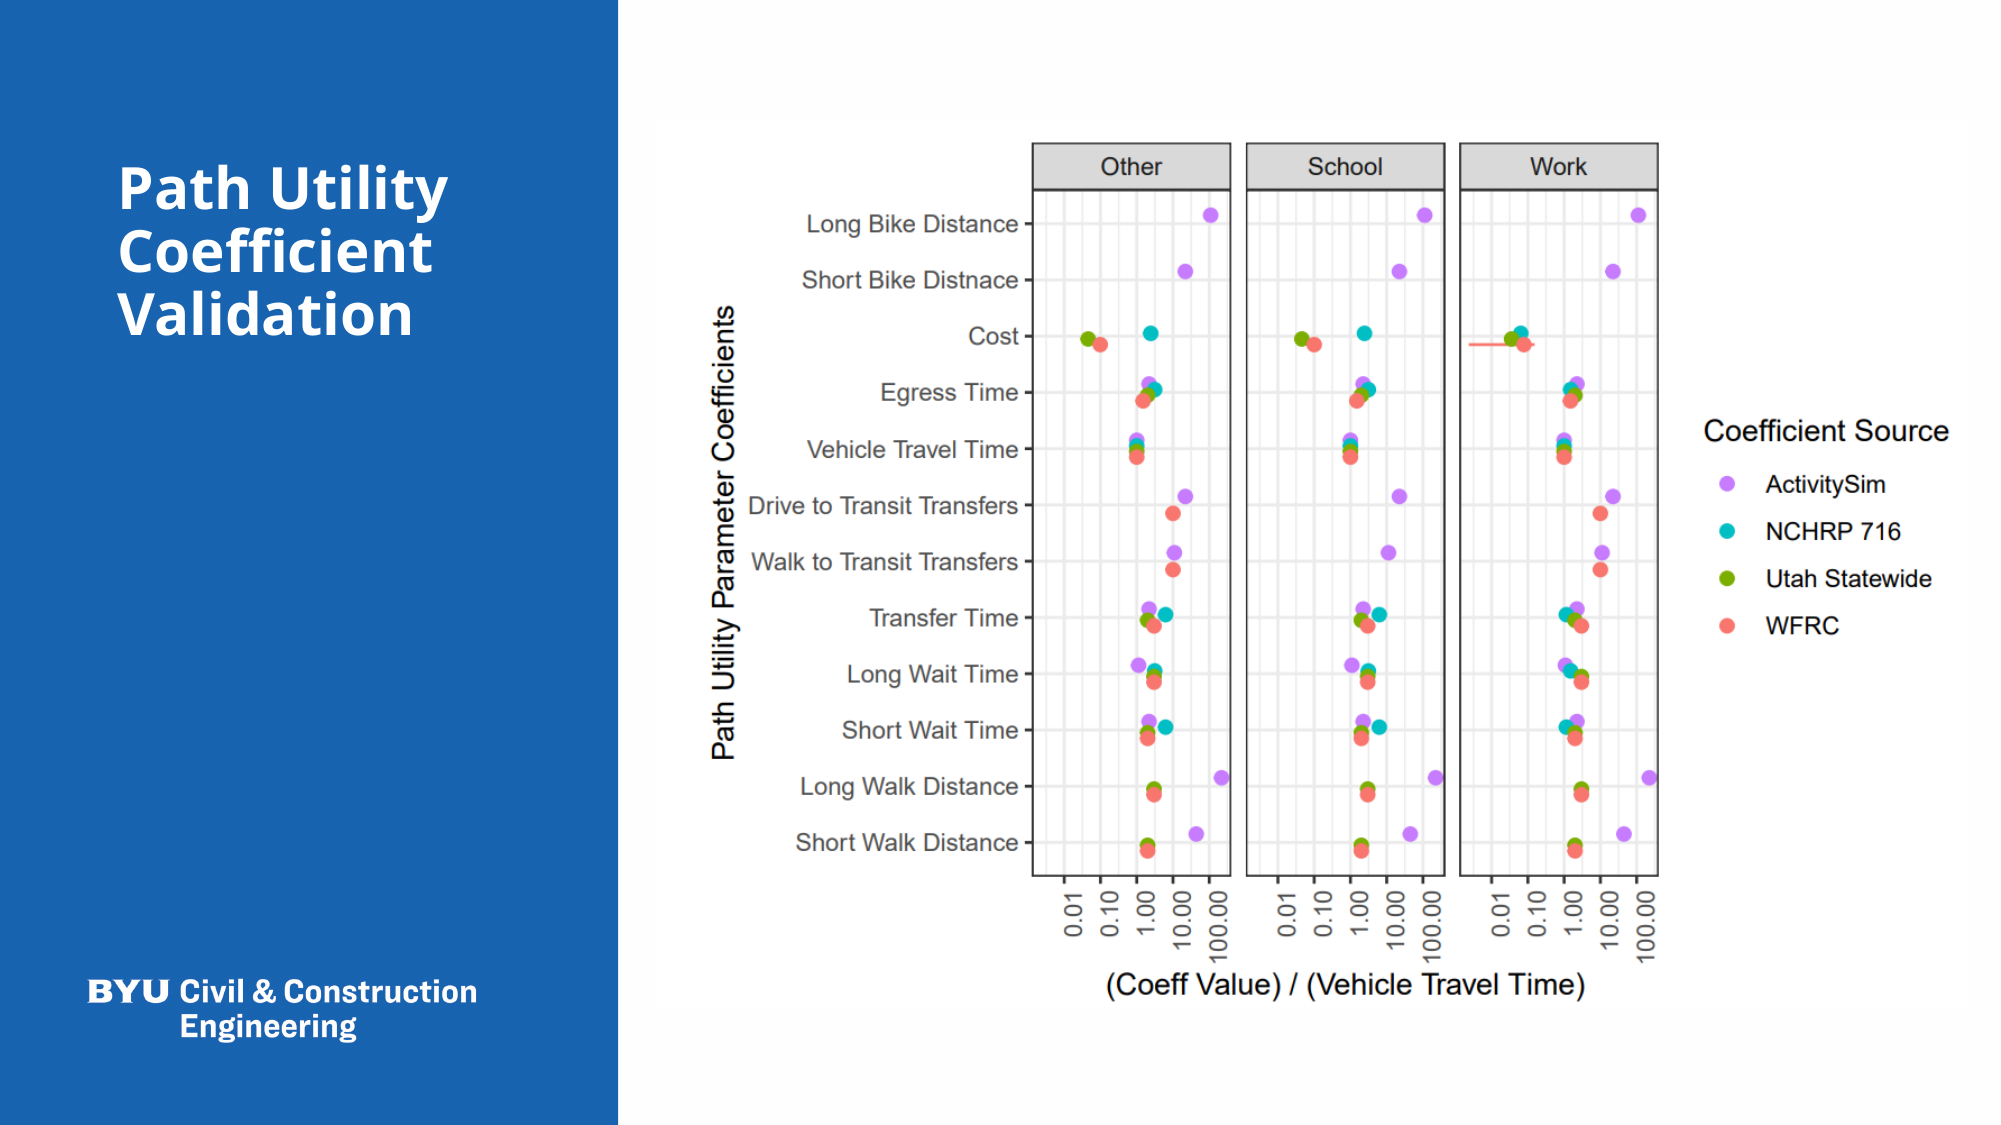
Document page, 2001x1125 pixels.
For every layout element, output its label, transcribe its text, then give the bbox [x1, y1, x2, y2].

title Path Utility Coefficient Validation [102, 151, 576, 975]
picture [0, 0, 2001, 1125]
